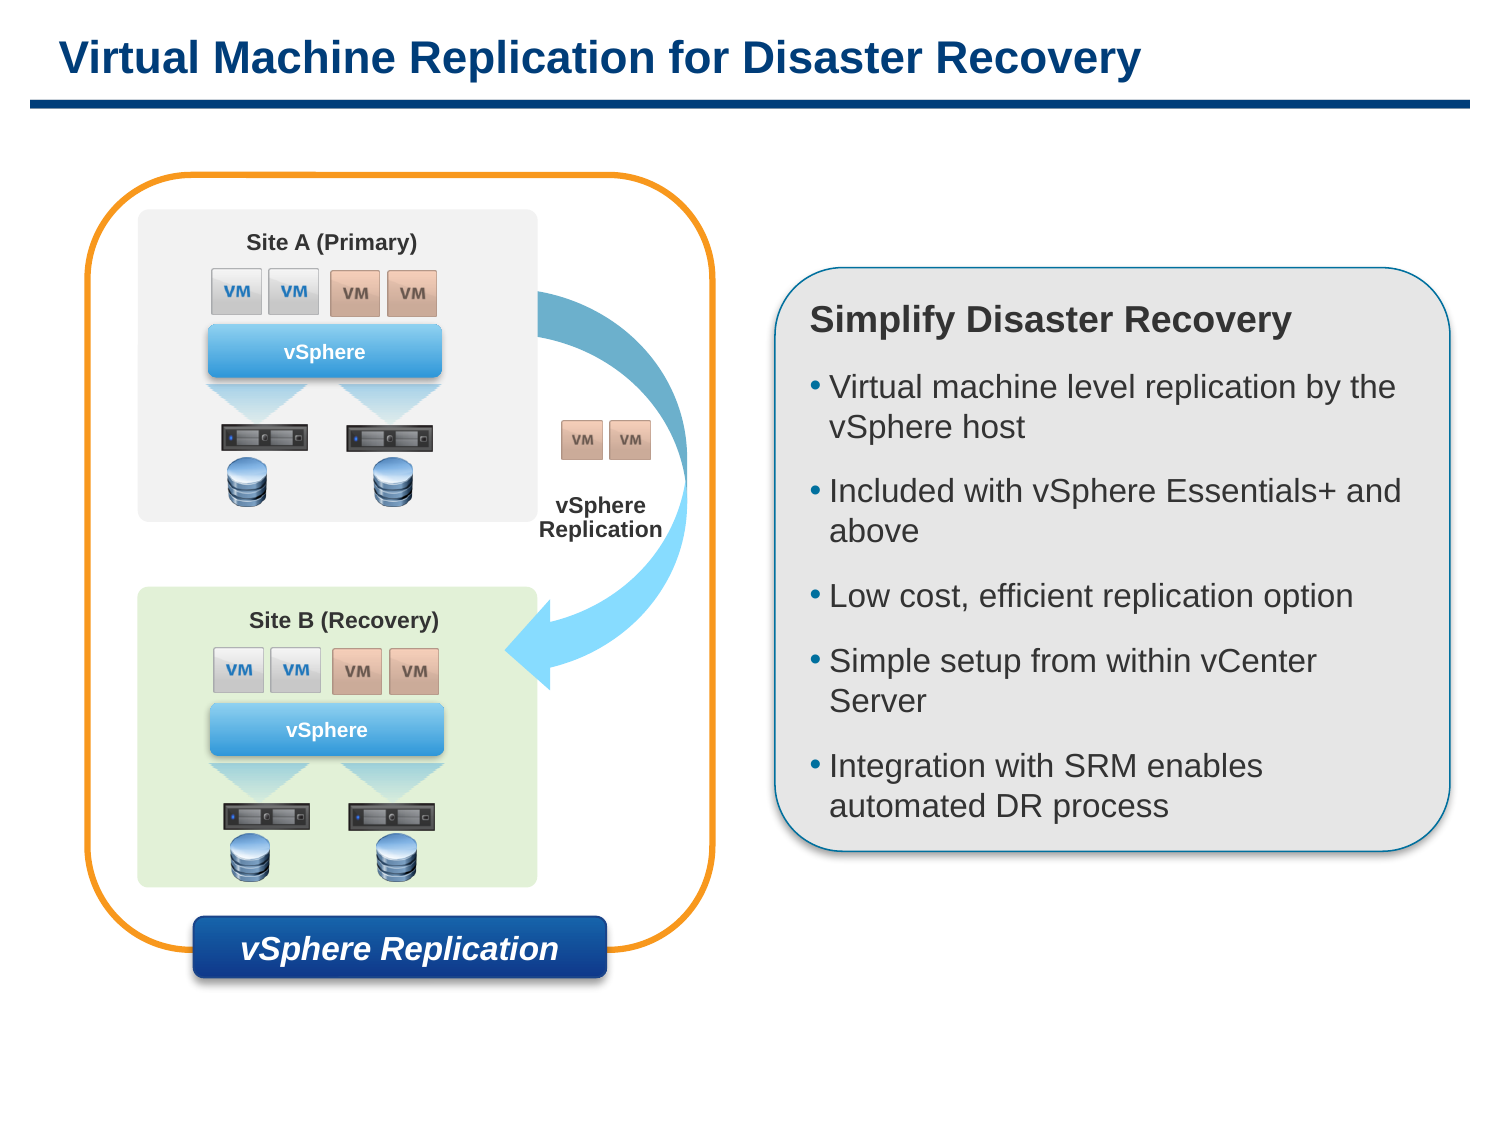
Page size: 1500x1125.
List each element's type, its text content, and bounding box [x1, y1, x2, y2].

text_box vSphere Replication [192, 915, 607, 979]
text_box [87, 174, 713, 950]
text_box Simplify Disaster Recovery Virtual machine level replication by the vSphere host Included with vSphere Essentials+ and above Low cost, efficient replication option Simple setup from within vCenter Server Integration with SRM enables automated DR process [774, 267, 1450, 852]
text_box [137, 209, 688, 888]
text_box Virtual Machine Replication for Disaster Recovery [58, 28, 1452, 83]
